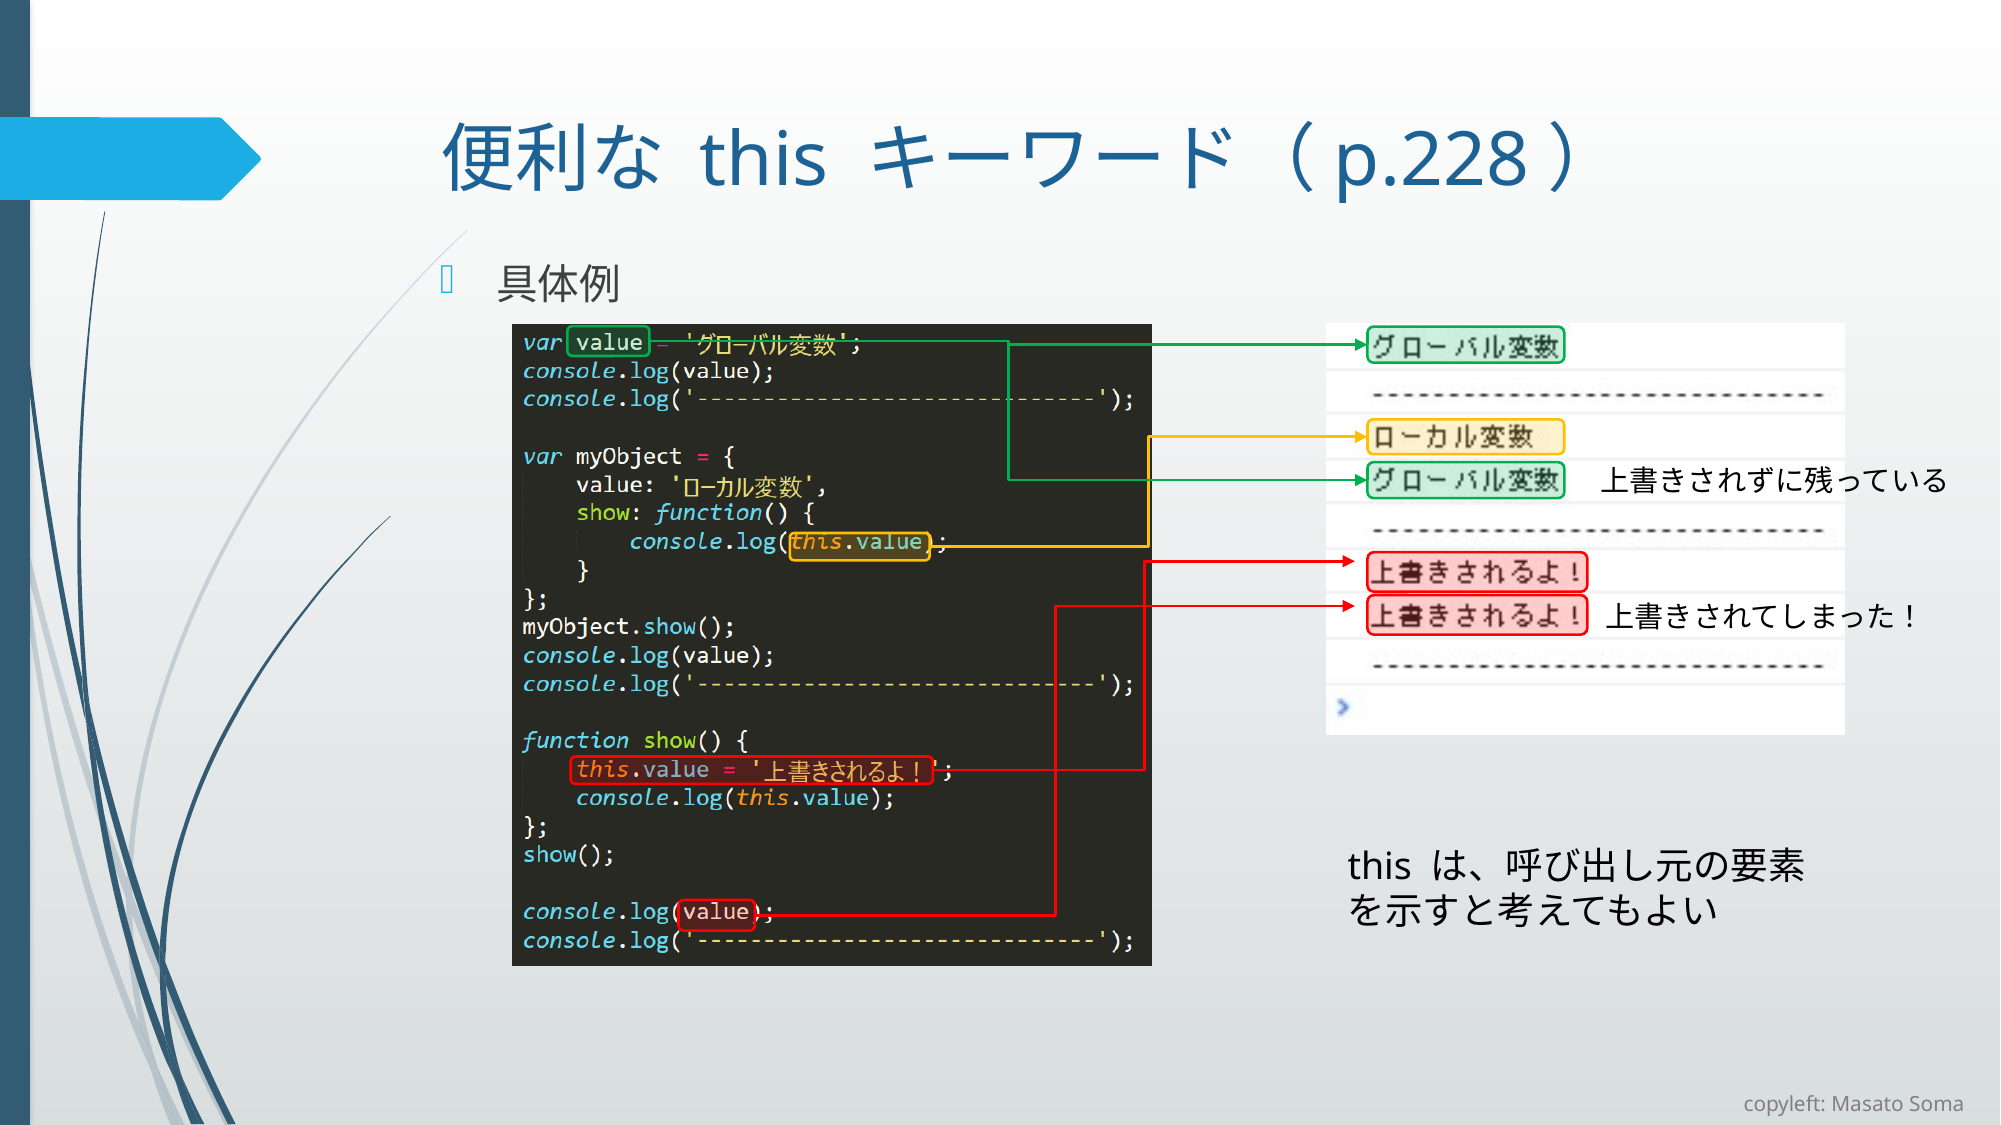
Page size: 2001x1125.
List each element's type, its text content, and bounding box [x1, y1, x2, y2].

text_box 上書きされずに残っている [1848, 455, 1978, 505]
picture [512, 324, 1152, 966]
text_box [649, 340, 1368, 481]
text_box 上書きされてしまった！ [1848, 591, 1983, 641]
title 便利な this キーワード（p.228） [425, 102, 1888, 226]
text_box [754, 605, 1356, 916]
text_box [929, 487, 1368, 547]
picture [1326, 322, 1845, 735]
text_box this は、呼び出し元の要素を示すと考えてもよい [1332, 835, 1853, 940]
list 具体例 [424, 250, 1938, 392]
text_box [932, 560, 1356, 771]
